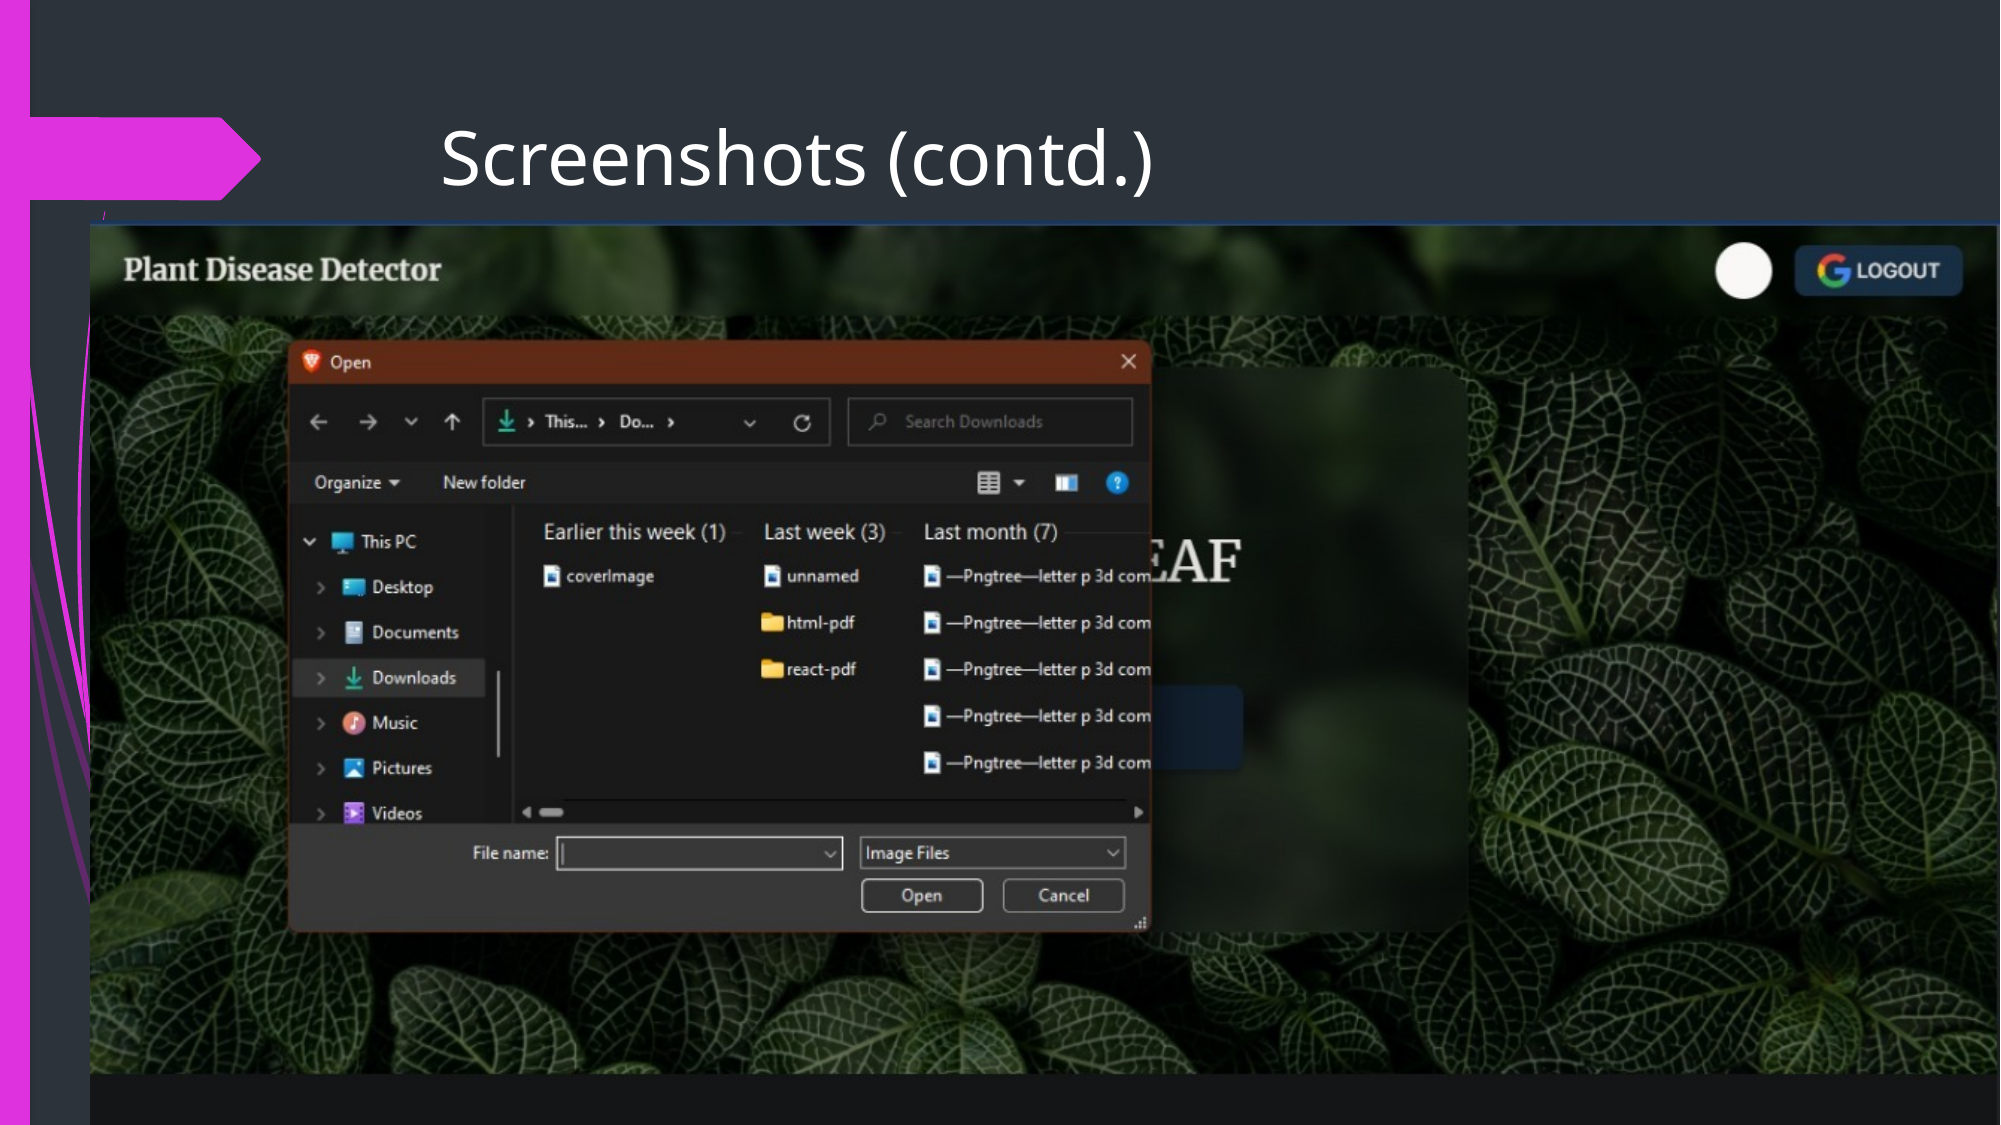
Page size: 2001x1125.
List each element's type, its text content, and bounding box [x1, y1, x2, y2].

picture [90, 220, 2000, 1125]
title Screenshots (contd.) [425, 102, 1888, 218]
